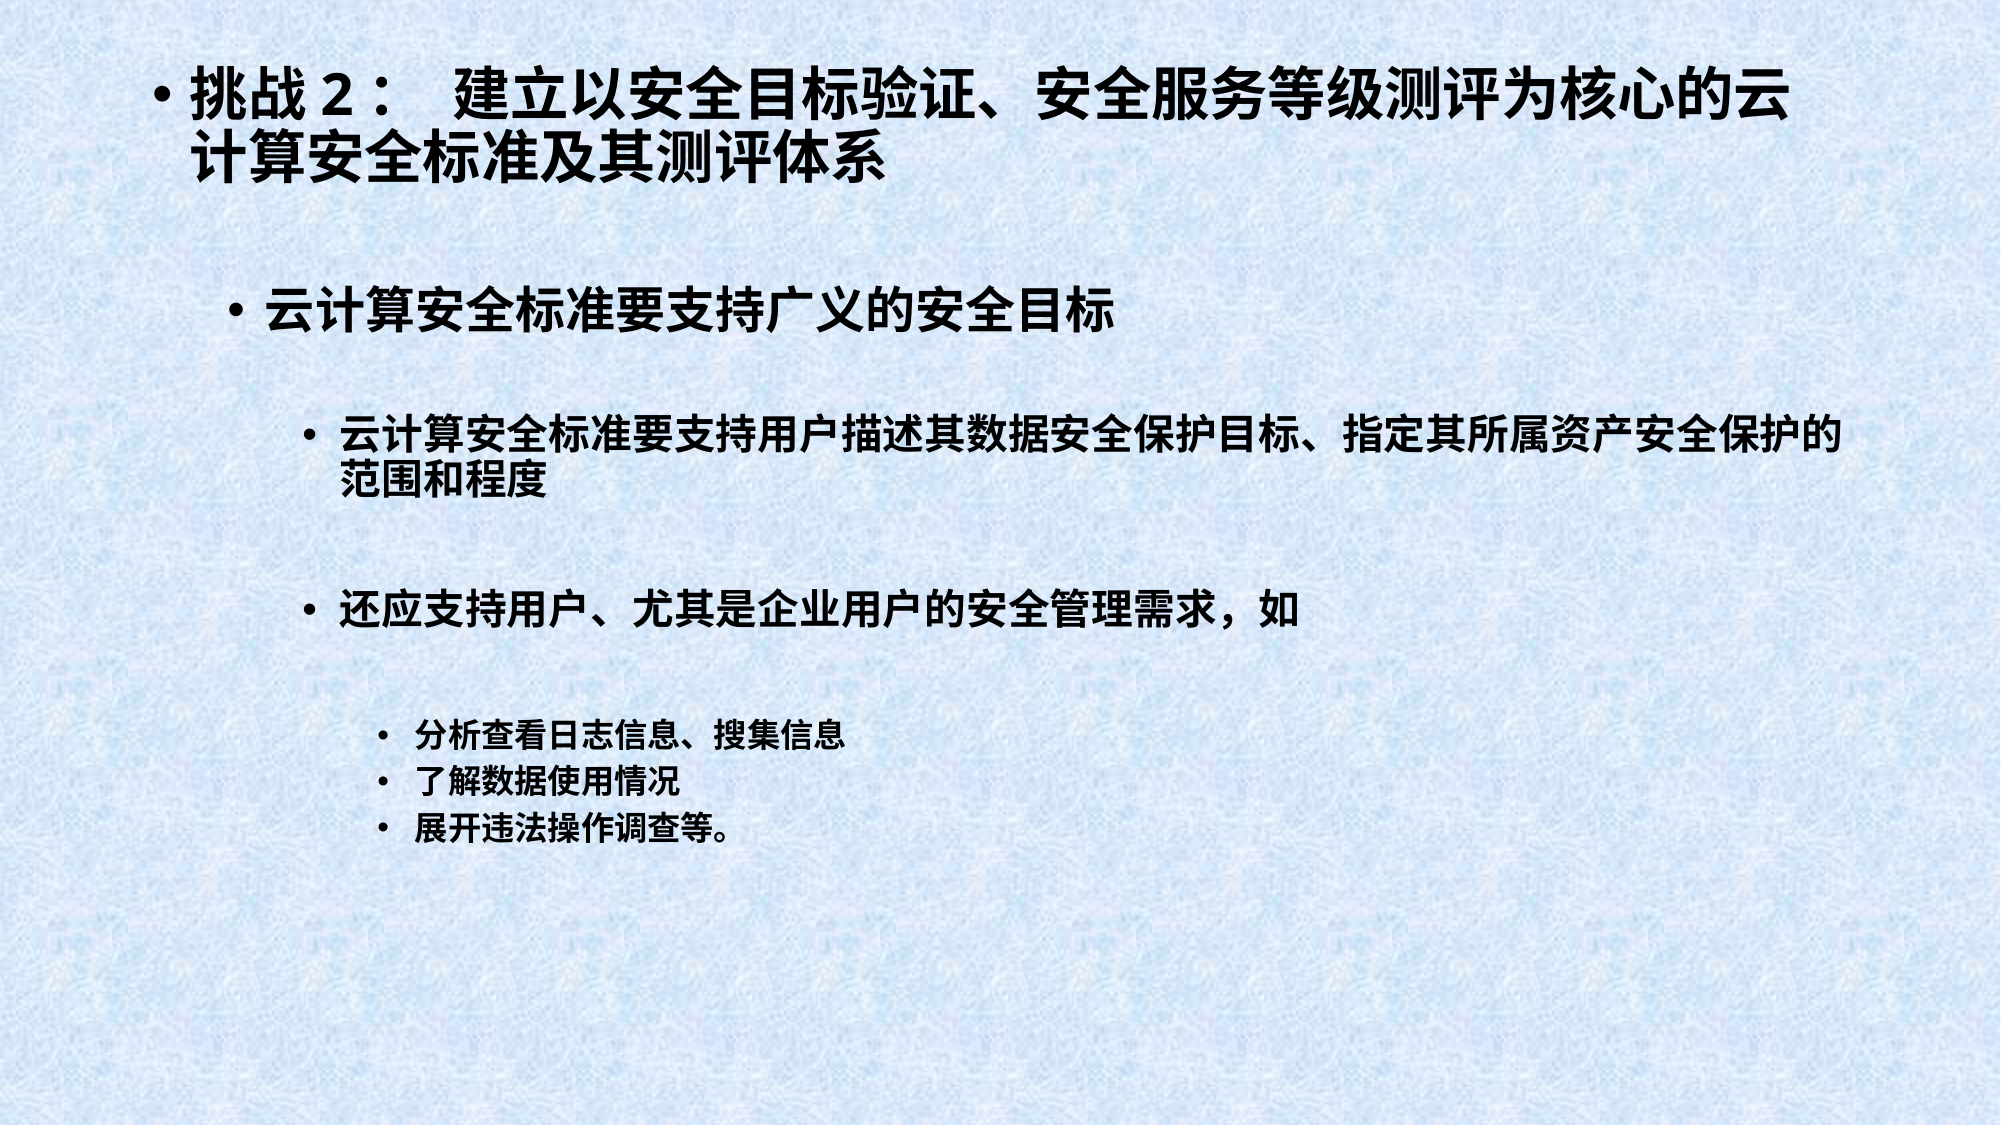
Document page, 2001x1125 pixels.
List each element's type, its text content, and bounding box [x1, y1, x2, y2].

picture [0, 0, 2001, 1125]
list 挑战2： 建立以安全目标验证、安全服务等级测评为核心的云计算安全标准及其测评体系 云计算安全标准要支持广义的安全目标 云计算安全标准要支持用户描述其数据安全保护目标、指定其所属资产安全保护的范围和程度 还应支持用户、尤其是企业用户的安全管理需求，如 分析查看日志信息、搜集信息 了解数据使用情况 展开违法操作调查等。 [137, 57, 1863, 1014]
